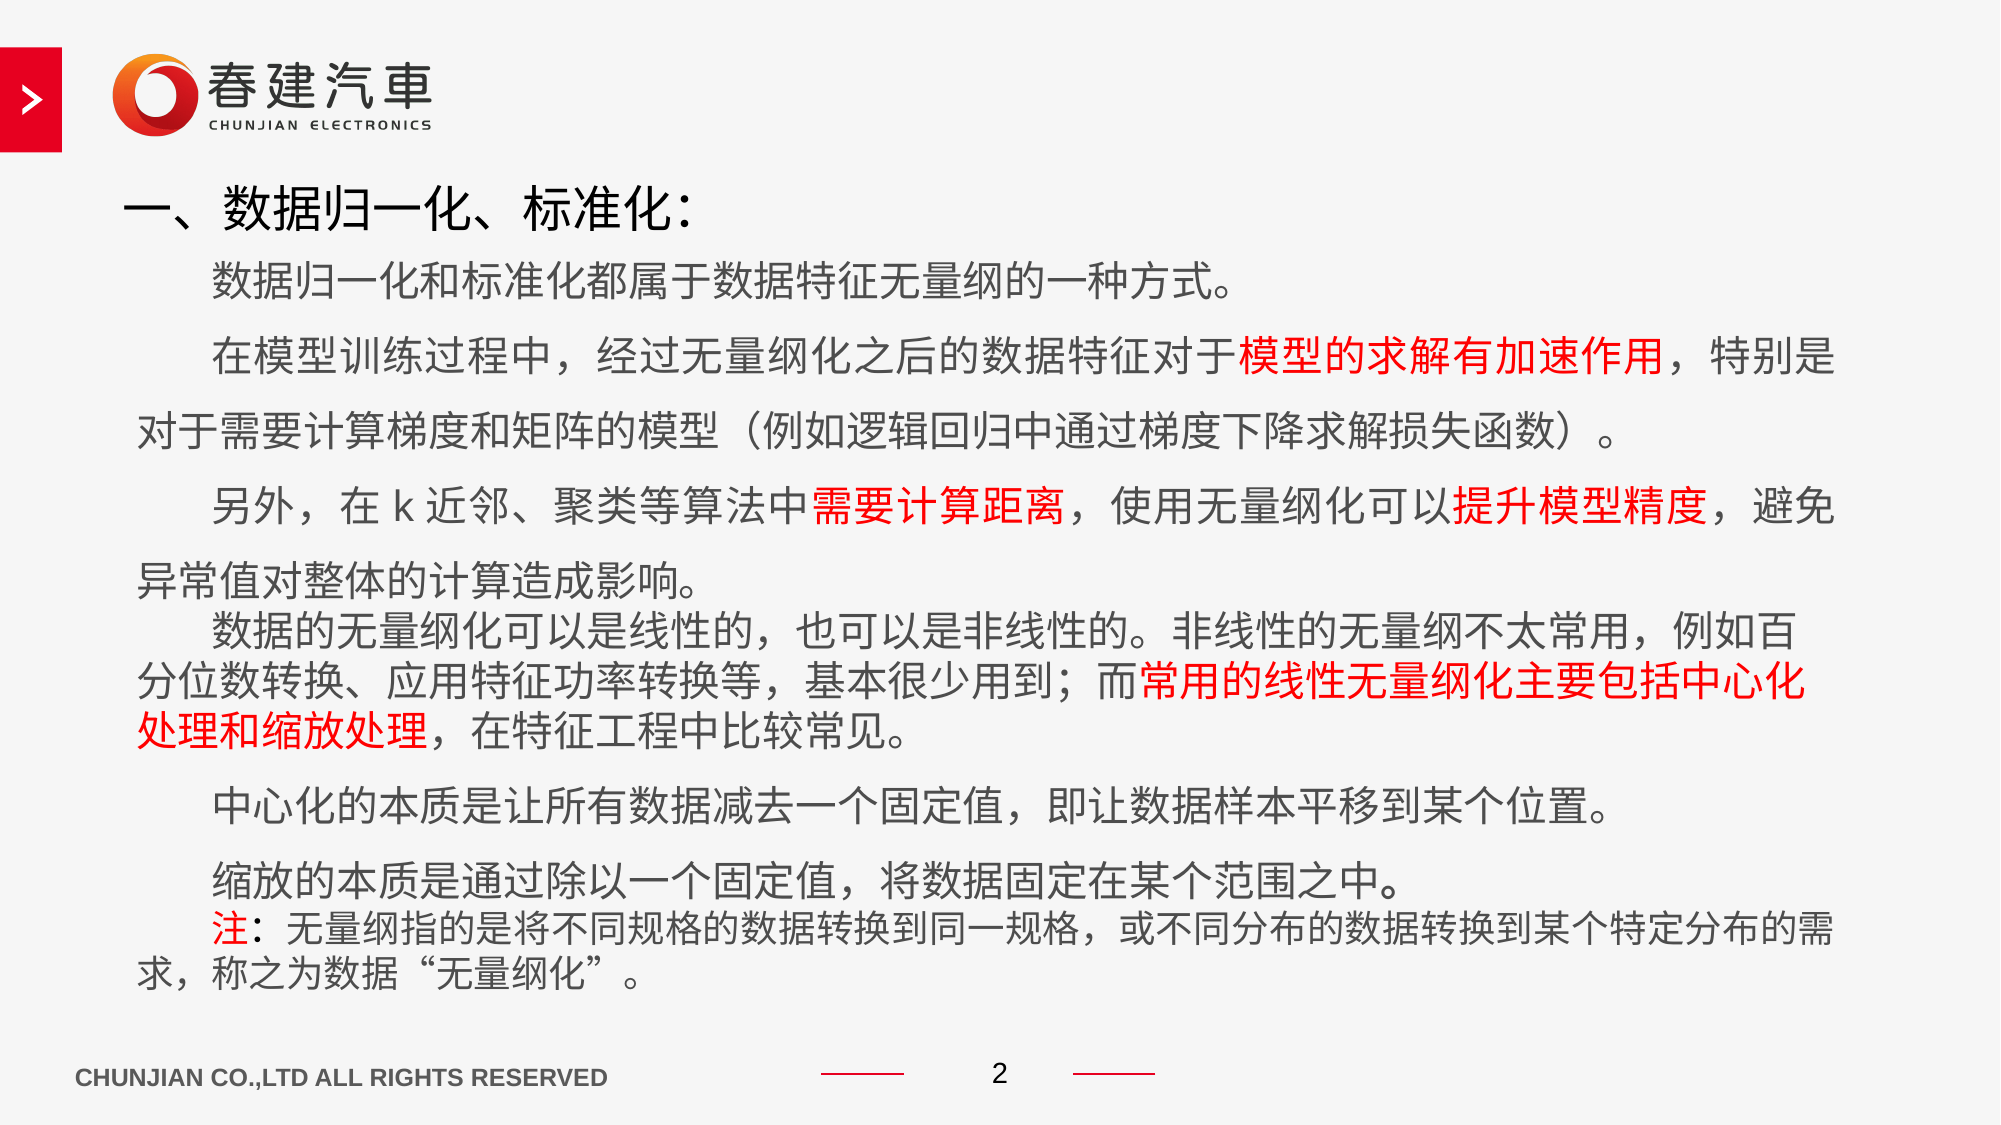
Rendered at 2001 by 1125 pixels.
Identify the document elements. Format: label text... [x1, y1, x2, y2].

text_box 数据归一化和标准化都属于数据特征无量纲的一种方式。 在模型训练过程中，经过无量纲化之后的数据特征对于模型的求解有加速作用，特别是对于需要计算梯度和矩阵的模型（例如逻辑回归中通过梯度下降求解损失函数）。 另外，在k近邻、聚类等算法中需要计算距离，使用无量纲化可以提升模型精度，避免异常值对整体的计算造成影响。 数据的无量纲化可以是线性的，也可以是非线性的。非线性的无量纲不太常用，例如百分位数转换、应用特征功率转换等，基本很少用到；而常用的线性无量纲化主要包括中心化处理和缩放处理，在特征工程中比较常见。 中心化的本质是让所有数据减去一个固定值，即让数据样本平移到某个位置。 缩放的本质是通过除以一个固定值，将数据固定在某个范围之中。 注：无量纲指的是将不同规格的数据转换到同一规格，或不同分布的数据转换到某个特定分布的需求，称之为数据“无量纲化”。 [121, 222, 1852, 1003]
text_box 一、数据归一化、标准化： [514, 170, 879, 222]
picture [29, 0, 515, 277]
